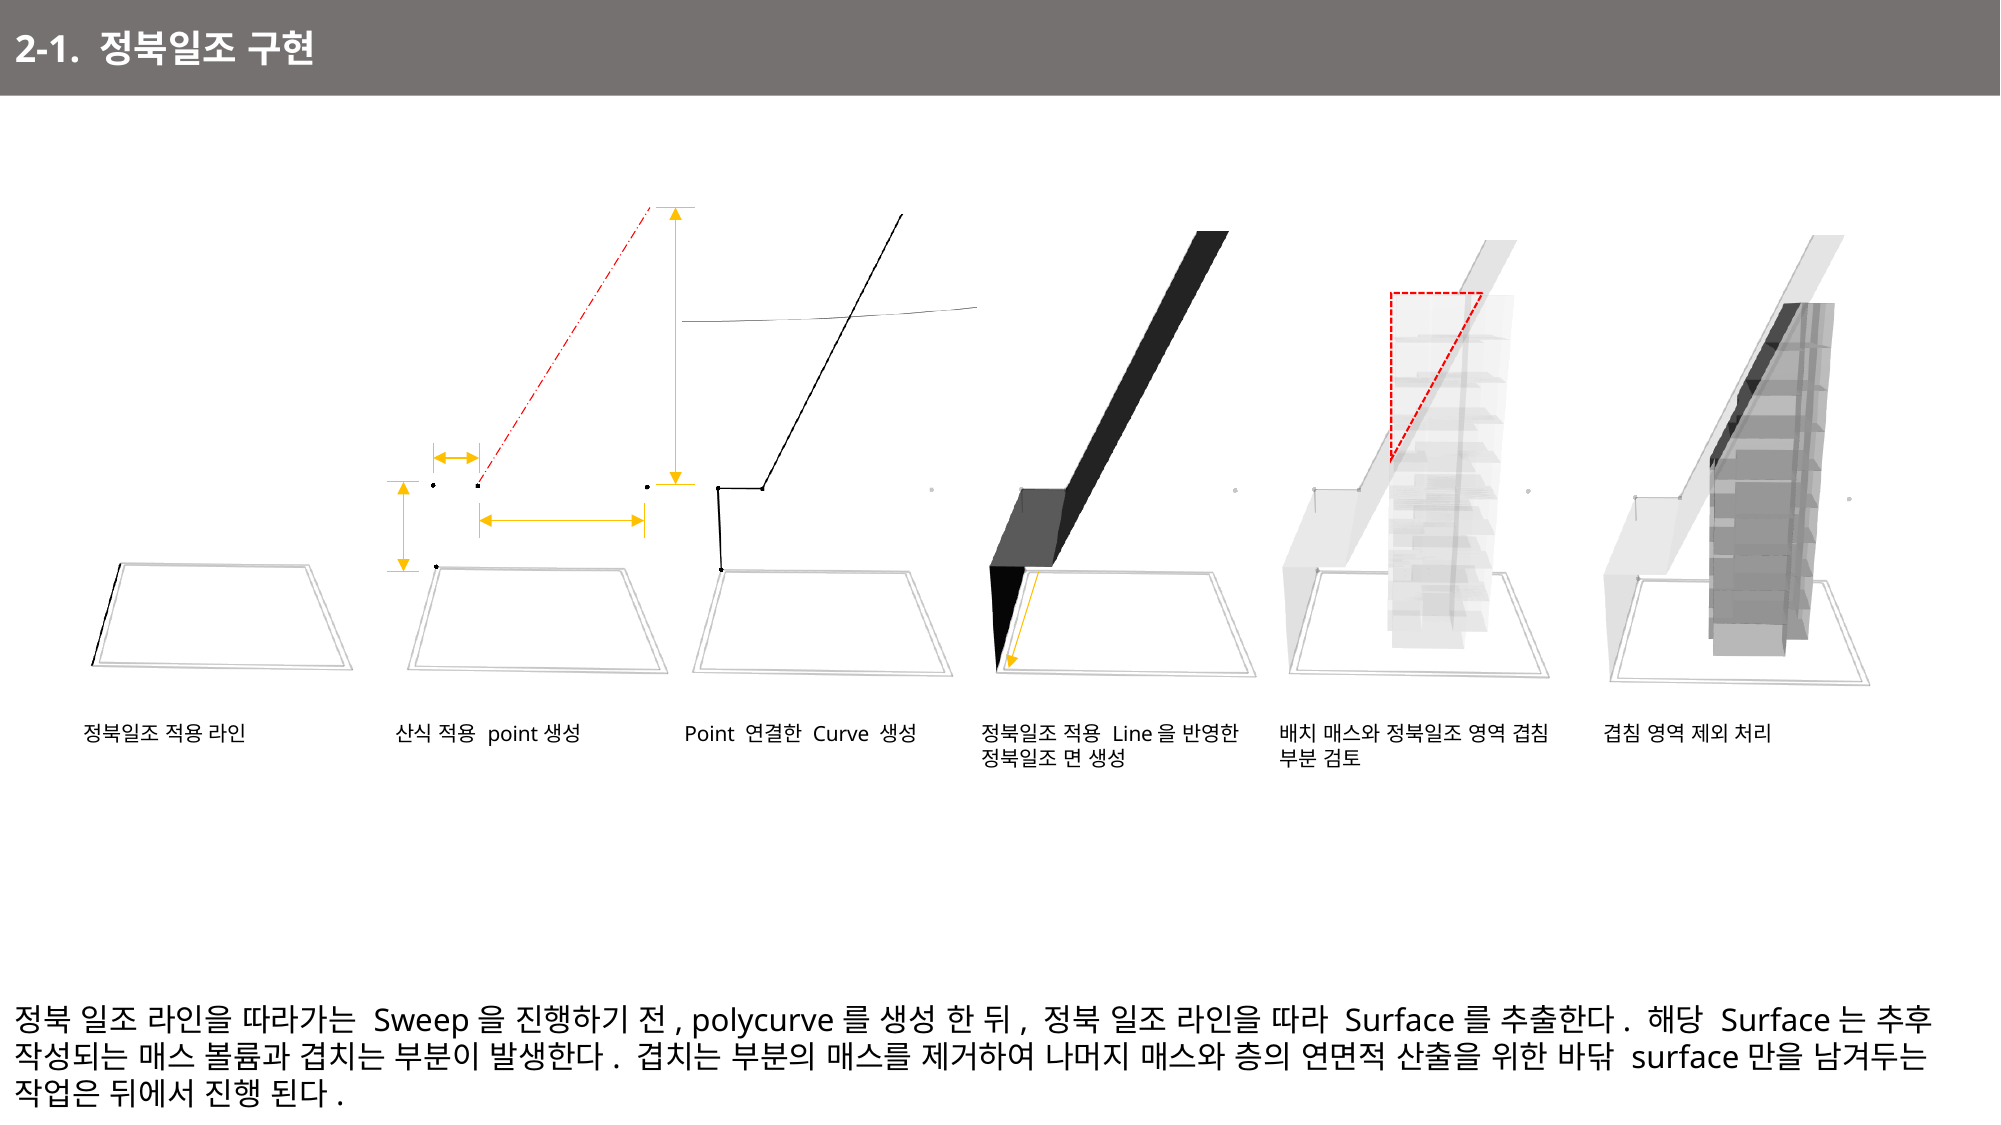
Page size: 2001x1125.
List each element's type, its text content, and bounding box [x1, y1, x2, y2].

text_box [479, 207, 650, 482]
text_box 산식 적용 point생성 [380, 712, 669, 753]
text_box Point 연결한 Curve 생성 [669, 712, 967, 753]
text_box 2-1. 정북일조 구현 [0, 0, 2000, 97]
text_box 정북 일조 라인을 따라가는 Sweep을 진행하기 전, polycurve를 생성 한 뒤, 정북 일조 라인을 따라 Surface를 추출한다. 해당 Surface는 추후 작성되는 매스 볼륨과 겹치는 부분이 발생한다. 겹치는 부분의 매스를 제거하여 나머지 매스와 층의 연면적 산출을 위한 바닦 surface만을 남겨두는 작업은 뒤에서 진행 된다. [0, 992, 2000, 1120]
text_box 겹침 영역 제외 처리 [1588, 712, 1904, 753]
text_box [47, 207, 1913, 705]
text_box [1008, 571, 1039, 668]
text_box 정북일조 적용 Line을 반영한 정북일조 면 생성 [967, 712, 1264, 778]
text_box 배치 매스와 정북일조 영역 겹침 부분 검토 [1264, 712, 1580, 778]
text_box 정북일조 적용 라인 [68, 712, 380, 753]
